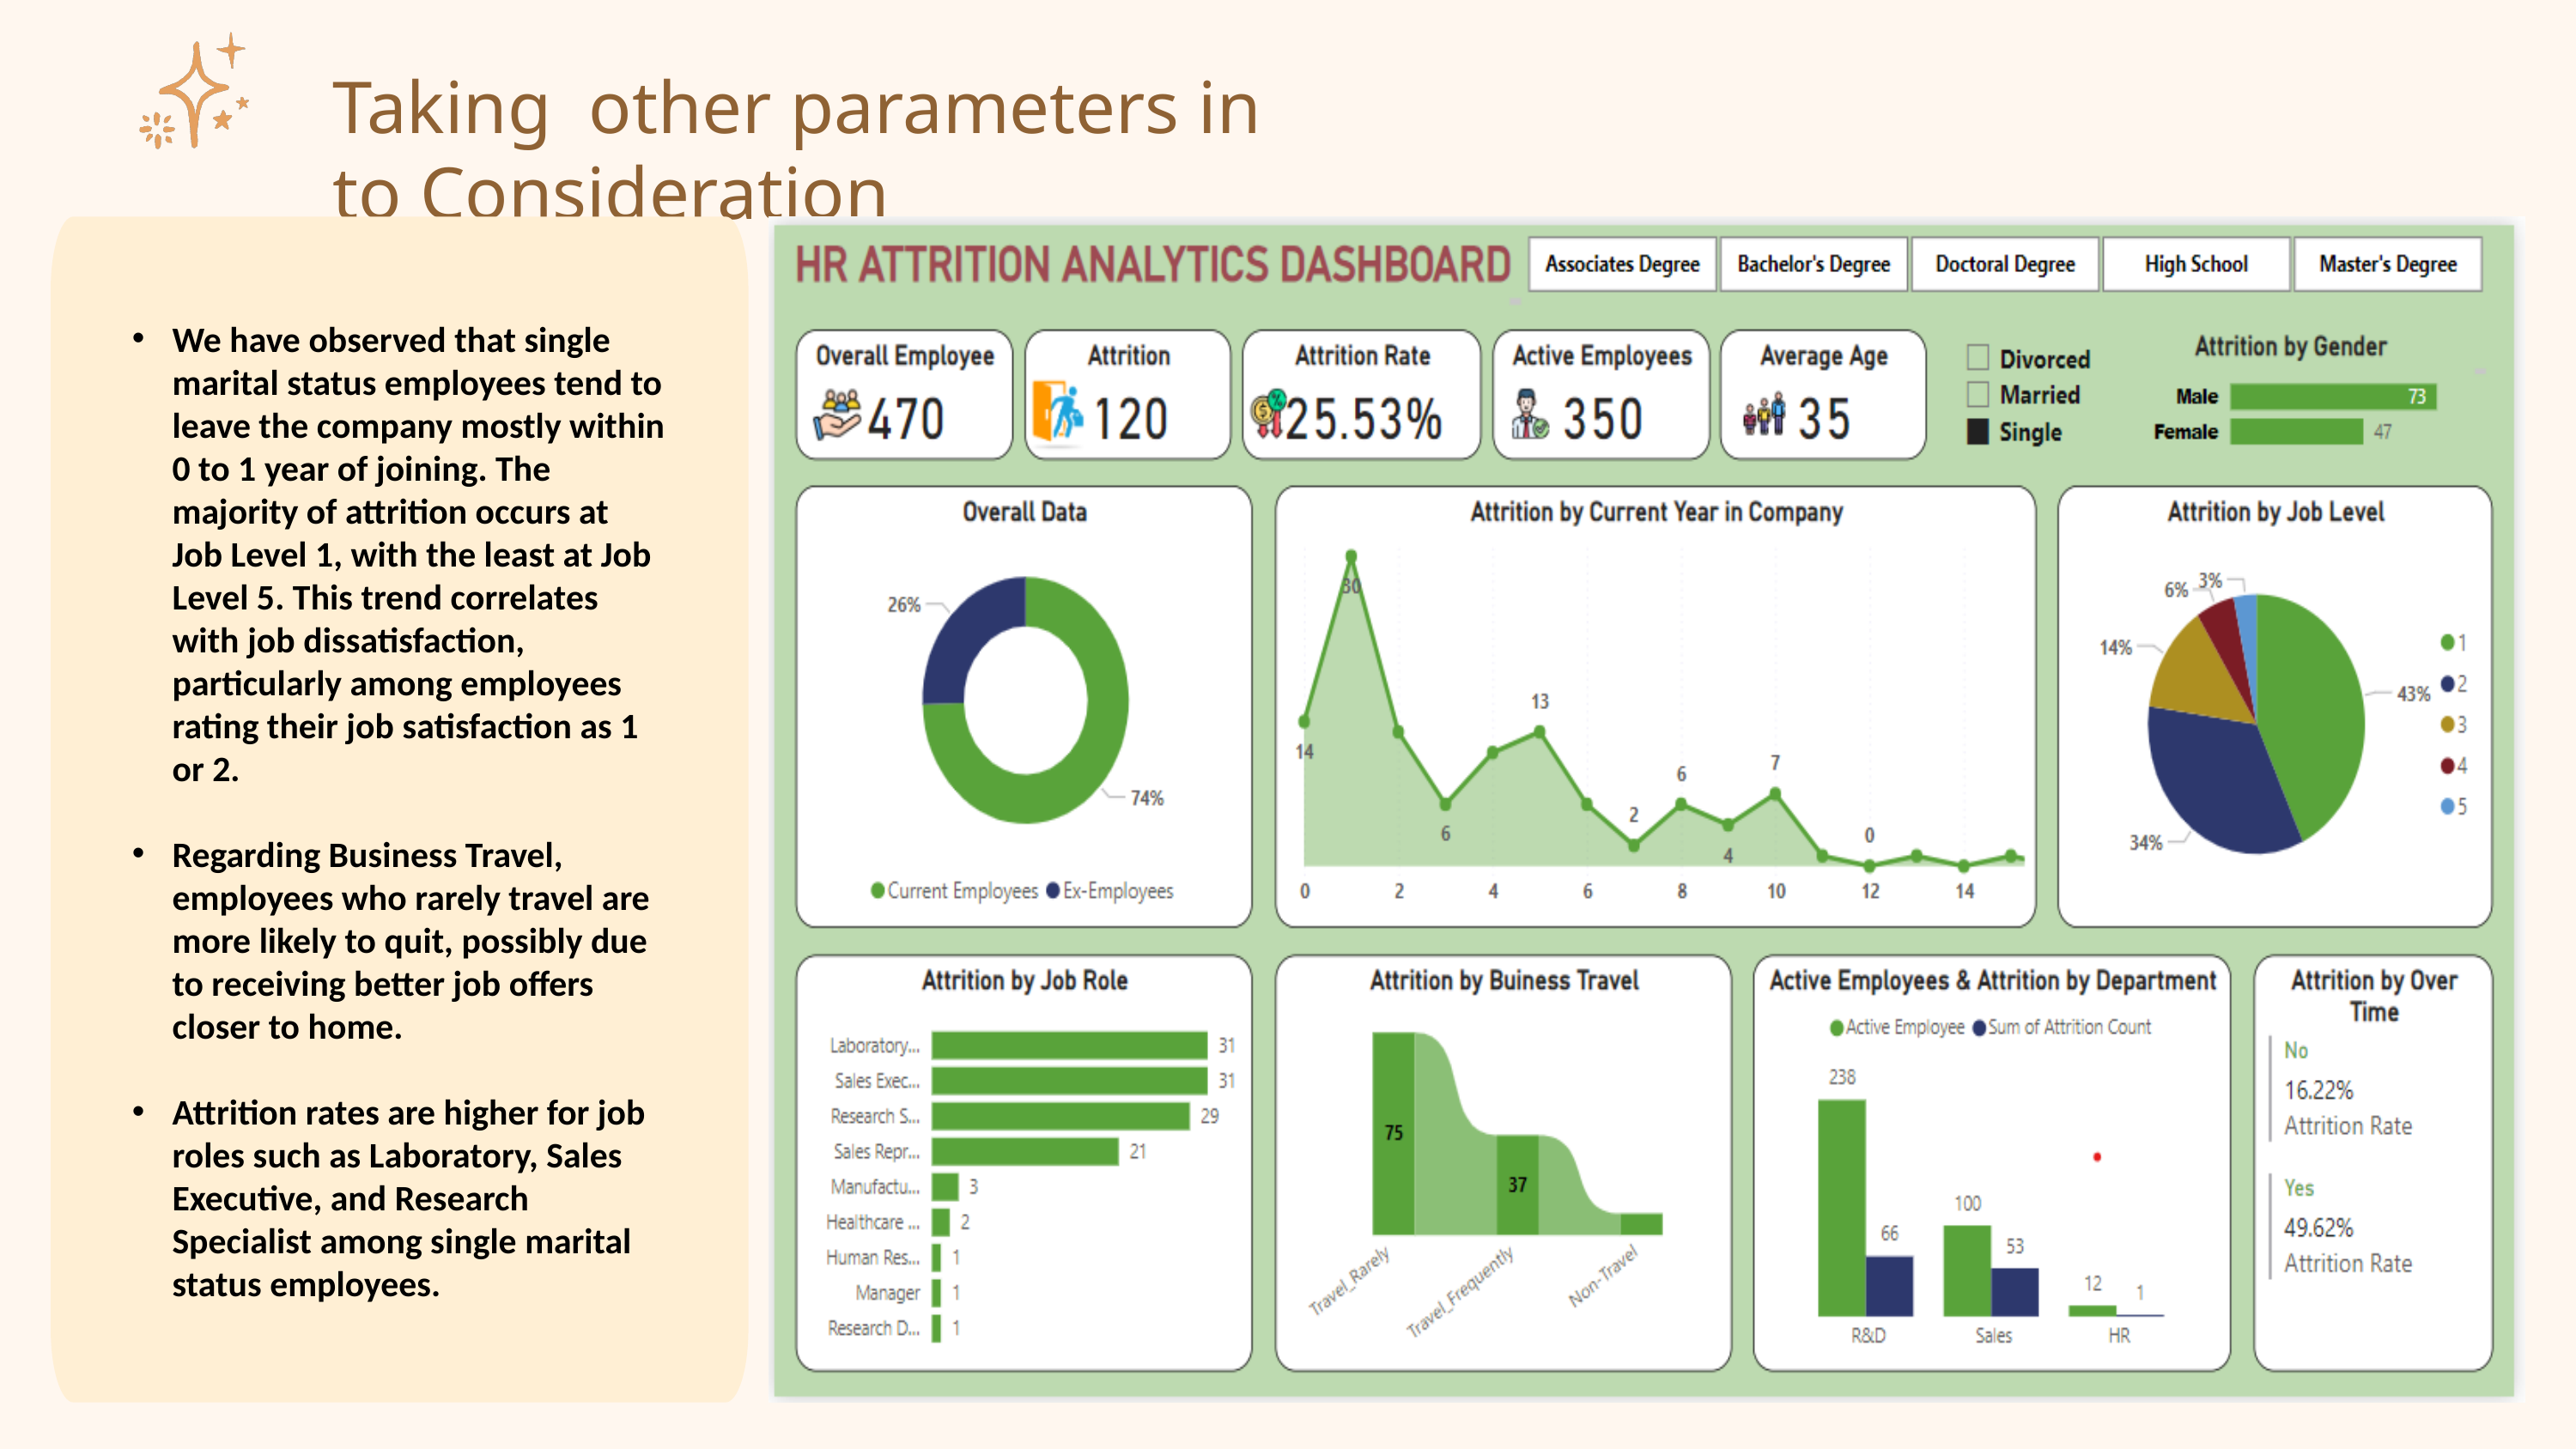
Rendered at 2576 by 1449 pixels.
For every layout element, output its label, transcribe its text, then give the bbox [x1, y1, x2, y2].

text_box [139, 32, 249, 149]
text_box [50, 216, 749, 1403]
picture [769, 216, 2525, 1403]
text_box Taking other parameters in to Consideration [332, 62, 1332, 234]
